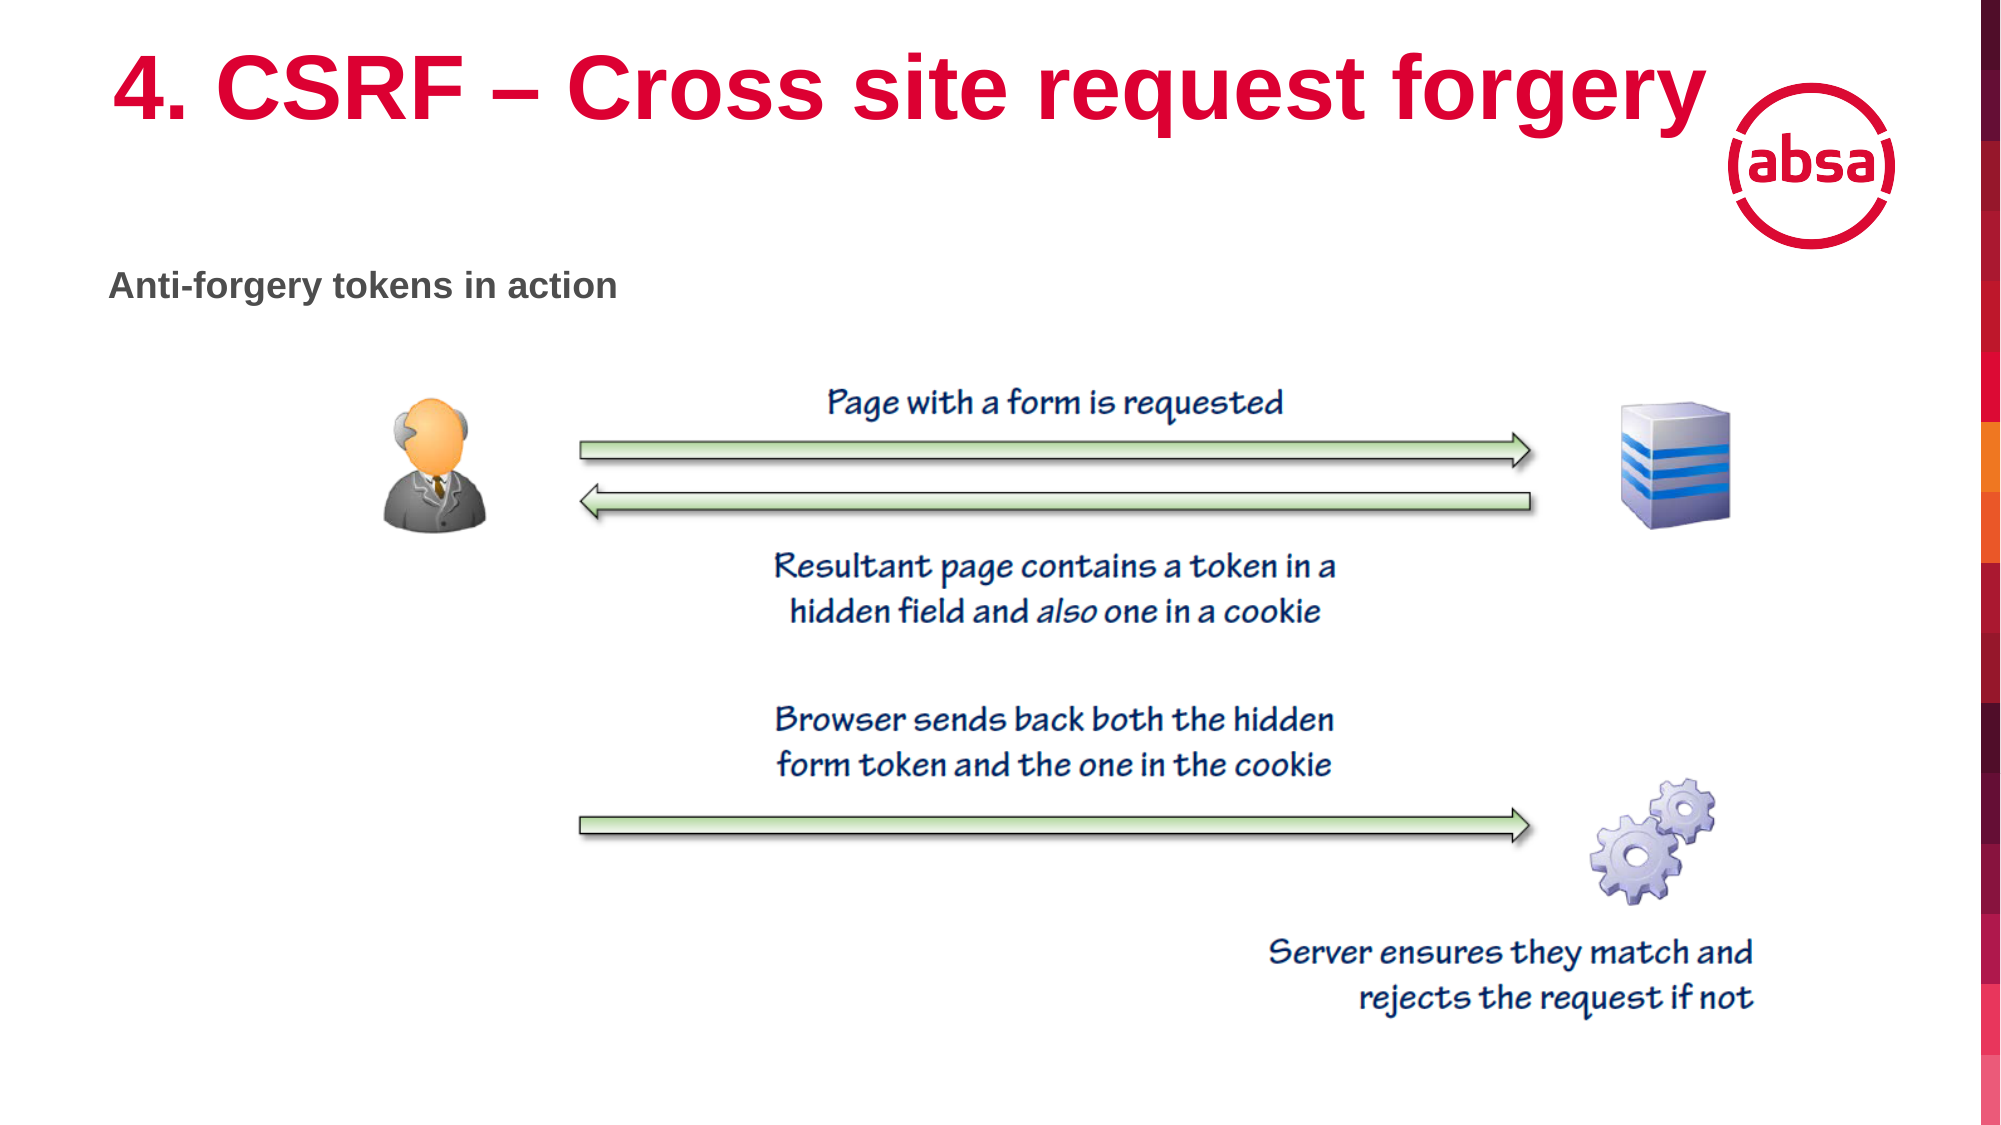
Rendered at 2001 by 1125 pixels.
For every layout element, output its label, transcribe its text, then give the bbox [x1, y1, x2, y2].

picture [366, 345, 1767, 1038]
text_box Anti-forgery tokens in action [107, 261, 1893, 432]
picture [1656, 14, 1967, 318]
text_box 4. CSRF – Cross site request forgery [98, 33, 1724, 147]
